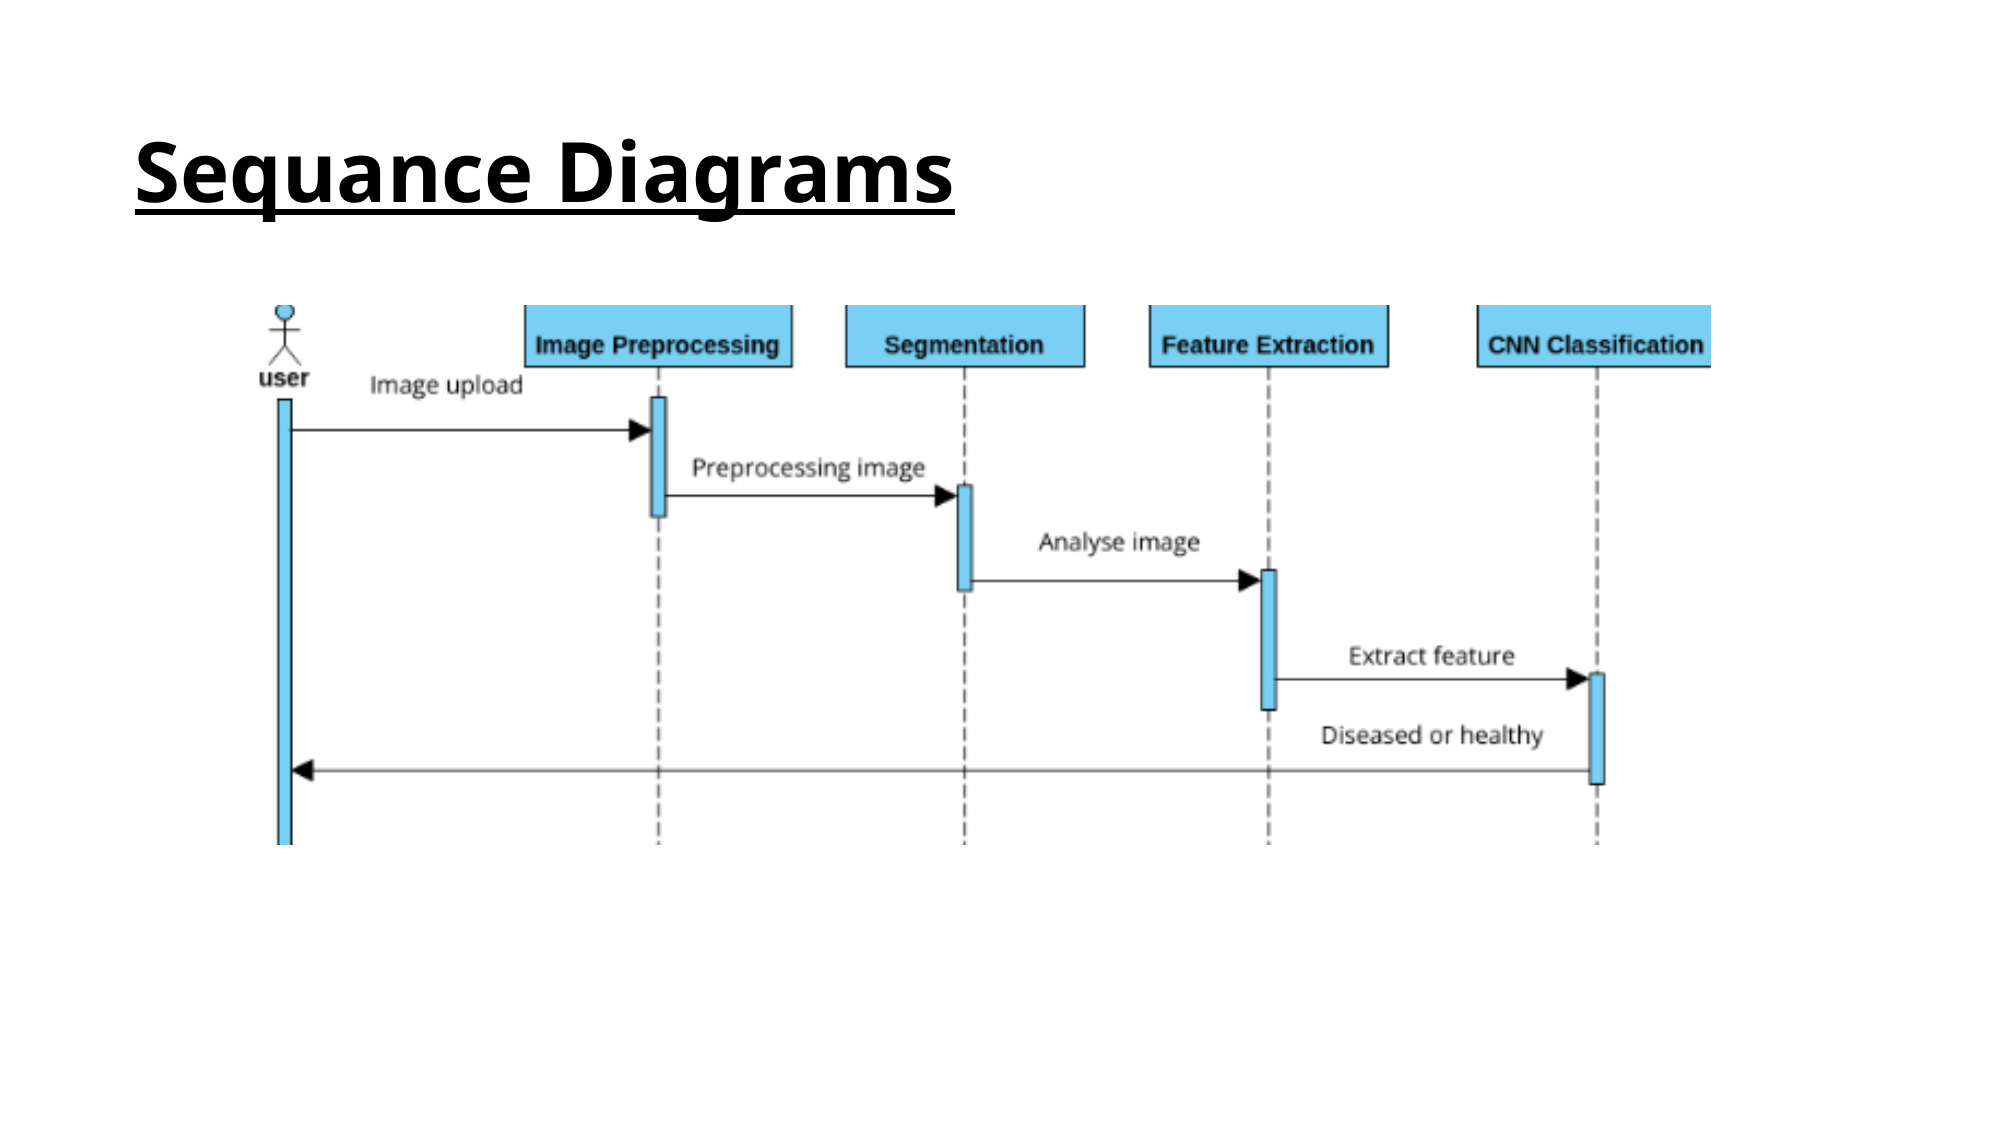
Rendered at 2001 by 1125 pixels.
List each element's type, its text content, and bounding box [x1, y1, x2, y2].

title Sequance Diagrams [119, 82, 1620, 229]
picture [221, 305, 1711, 845]
